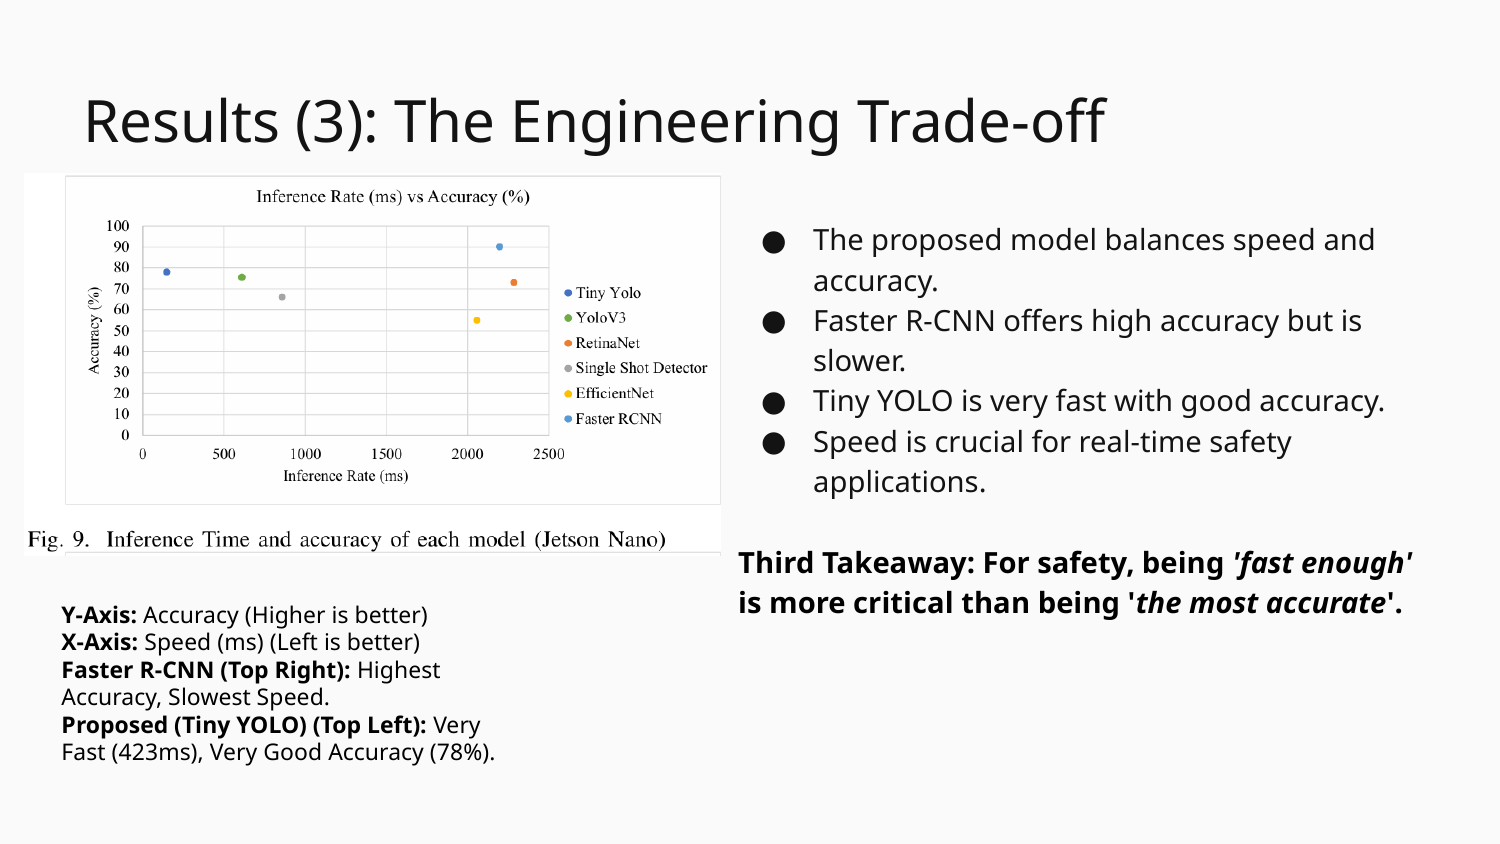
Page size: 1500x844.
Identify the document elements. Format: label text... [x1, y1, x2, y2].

list The proposed model balances speed and accuracy. Faster R-CNN offers high accuracy but is slower. Tiny YOLO is very fast with good accuracy. Speed is crucial for real-time safety applications. Third Takeaway: For safety, being 'fast enough' is more critical than being 'the most accurate'. [738, 216, 1419, 627]
text_box Y-Axis: Accuracy (Higher is better) X-Axis: Speed (ms) (Left is better) Faster R-CNN (Top Right): Highest Accuracy, Slowest Speed. Proposed (Tiny YOLO) (Top Left): Very Fast (423ms), Very Good Accuracy (78%). [46, 585, 539, 781]
picture [24, 173, 721, 556]
title Results (3): The Engineering Trade-off [83, 54, 1417, 185]
